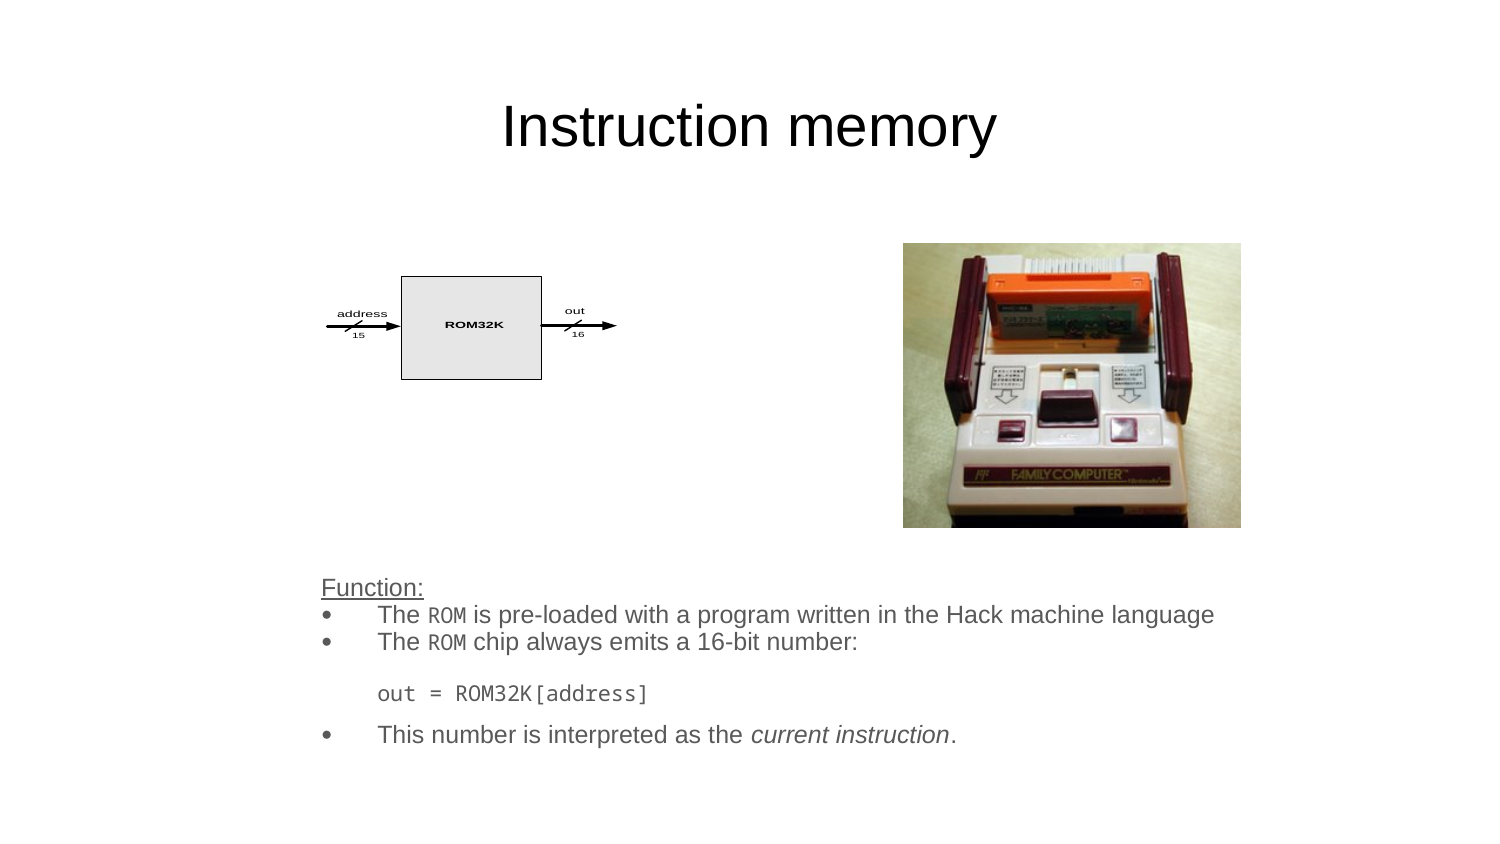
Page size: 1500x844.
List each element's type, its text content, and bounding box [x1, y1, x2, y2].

list Function: The ROM is pre-loaded with a program written in the Hack machine language The ROM chip always emits a 16-bit number: out = ROM32K[address] This number is interpreted as the current instruction. [287, 560, 1282, 844]
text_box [272, 210, 835, 561]
picture [902, 243, 1241, 528]
title Instruction memory [51, 72, 1449, 167]
